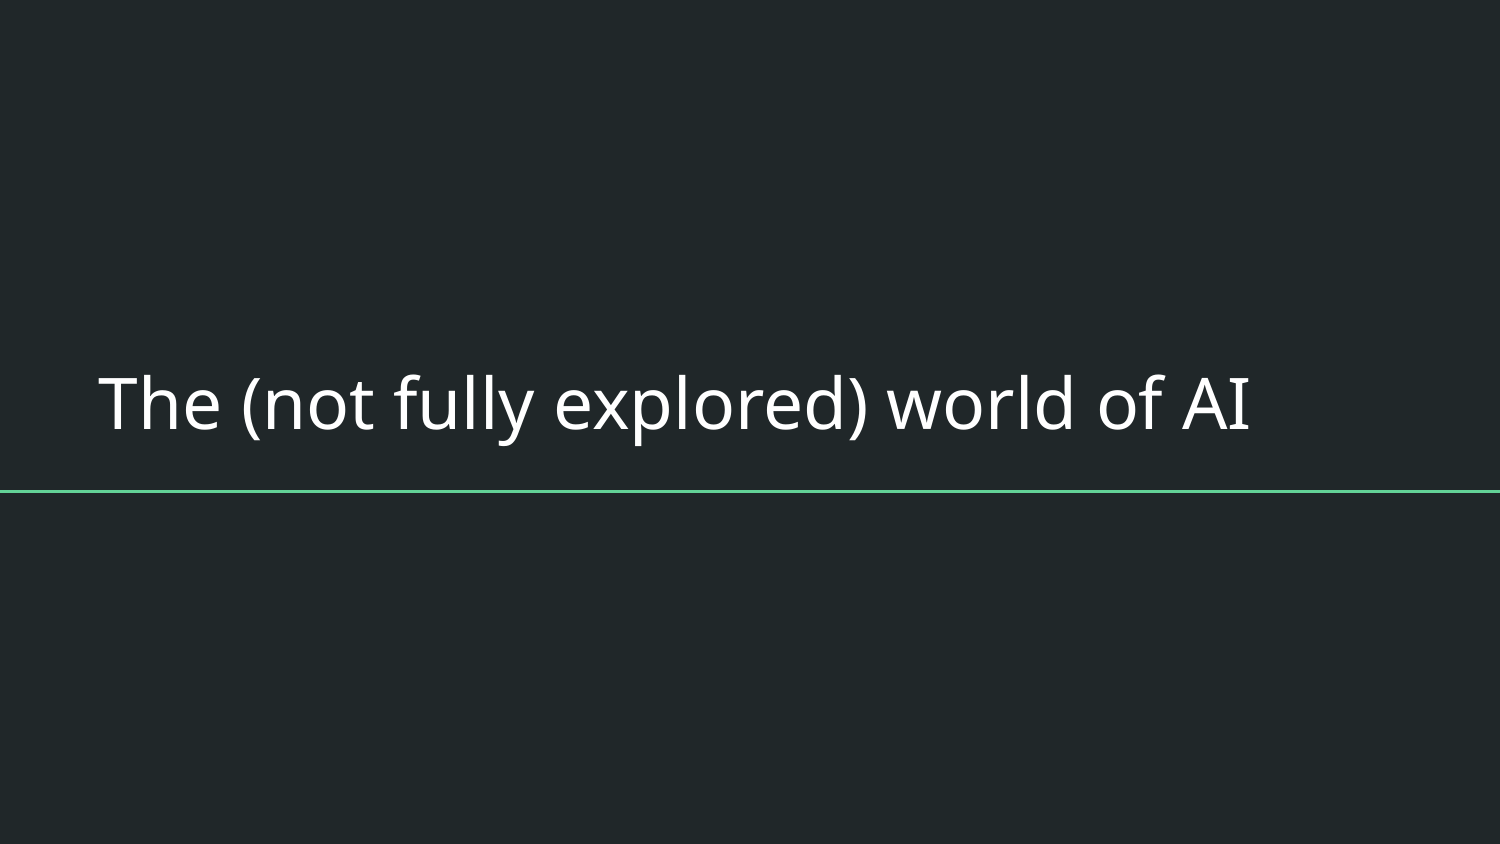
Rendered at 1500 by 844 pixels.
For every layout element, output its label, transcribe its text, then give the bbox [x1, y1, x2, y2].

title The (not fully explored) world of AI [83, 337, 1417, 466]
